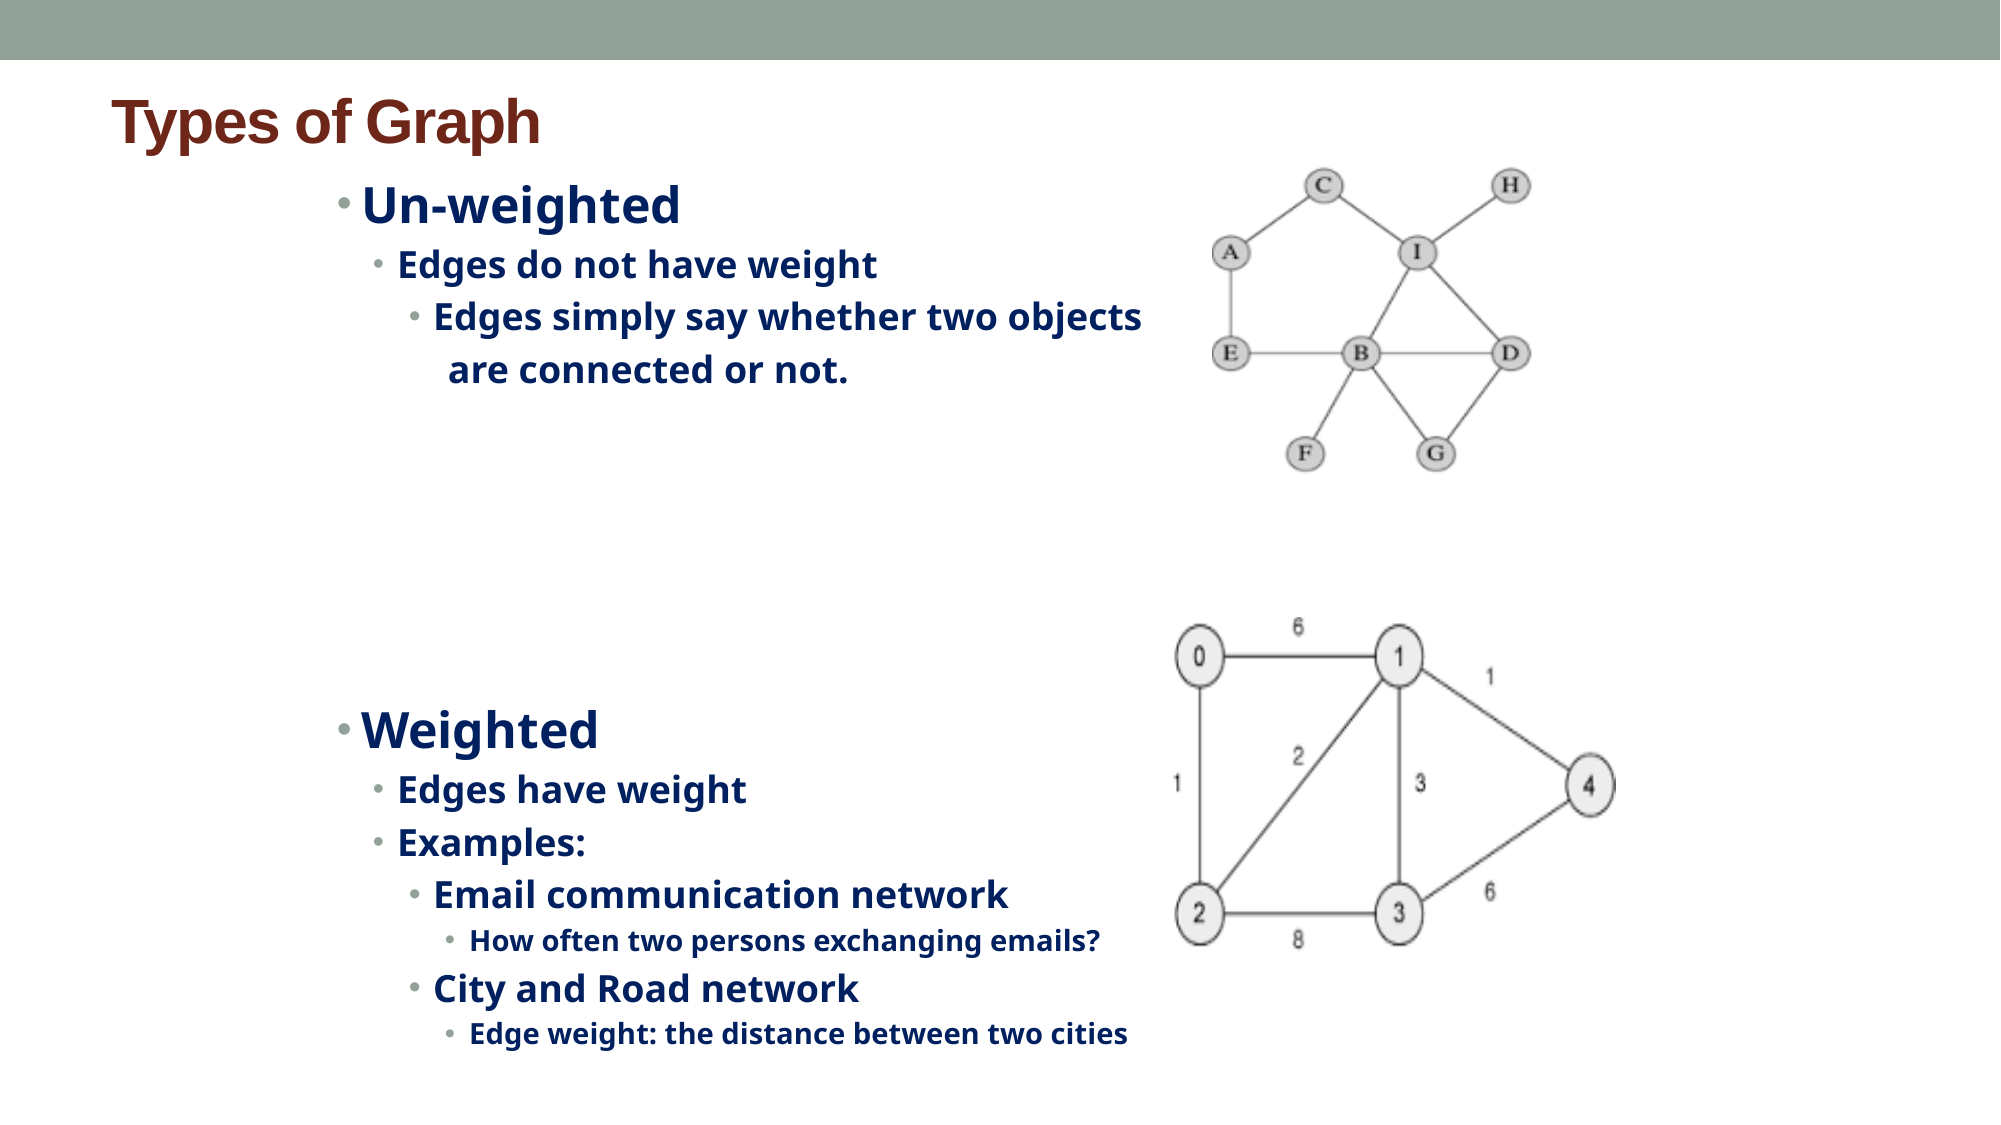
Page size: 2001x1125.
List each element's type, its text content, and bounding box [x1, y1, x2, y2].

picture [1212, 164, 1538, 475]
picture [1171, 617, 1616, 957]
title Types of Graph [99, 73, 1900, 163]
list Un-weighted Edges do not have weight Edges simply say whether two objects are connected or not. Weighted Edges have weight Examples: Email communication network How often two persons exchanging emails? City and Road network Edge weight: the distance between two cities [324, 167, 1675, 1063]
